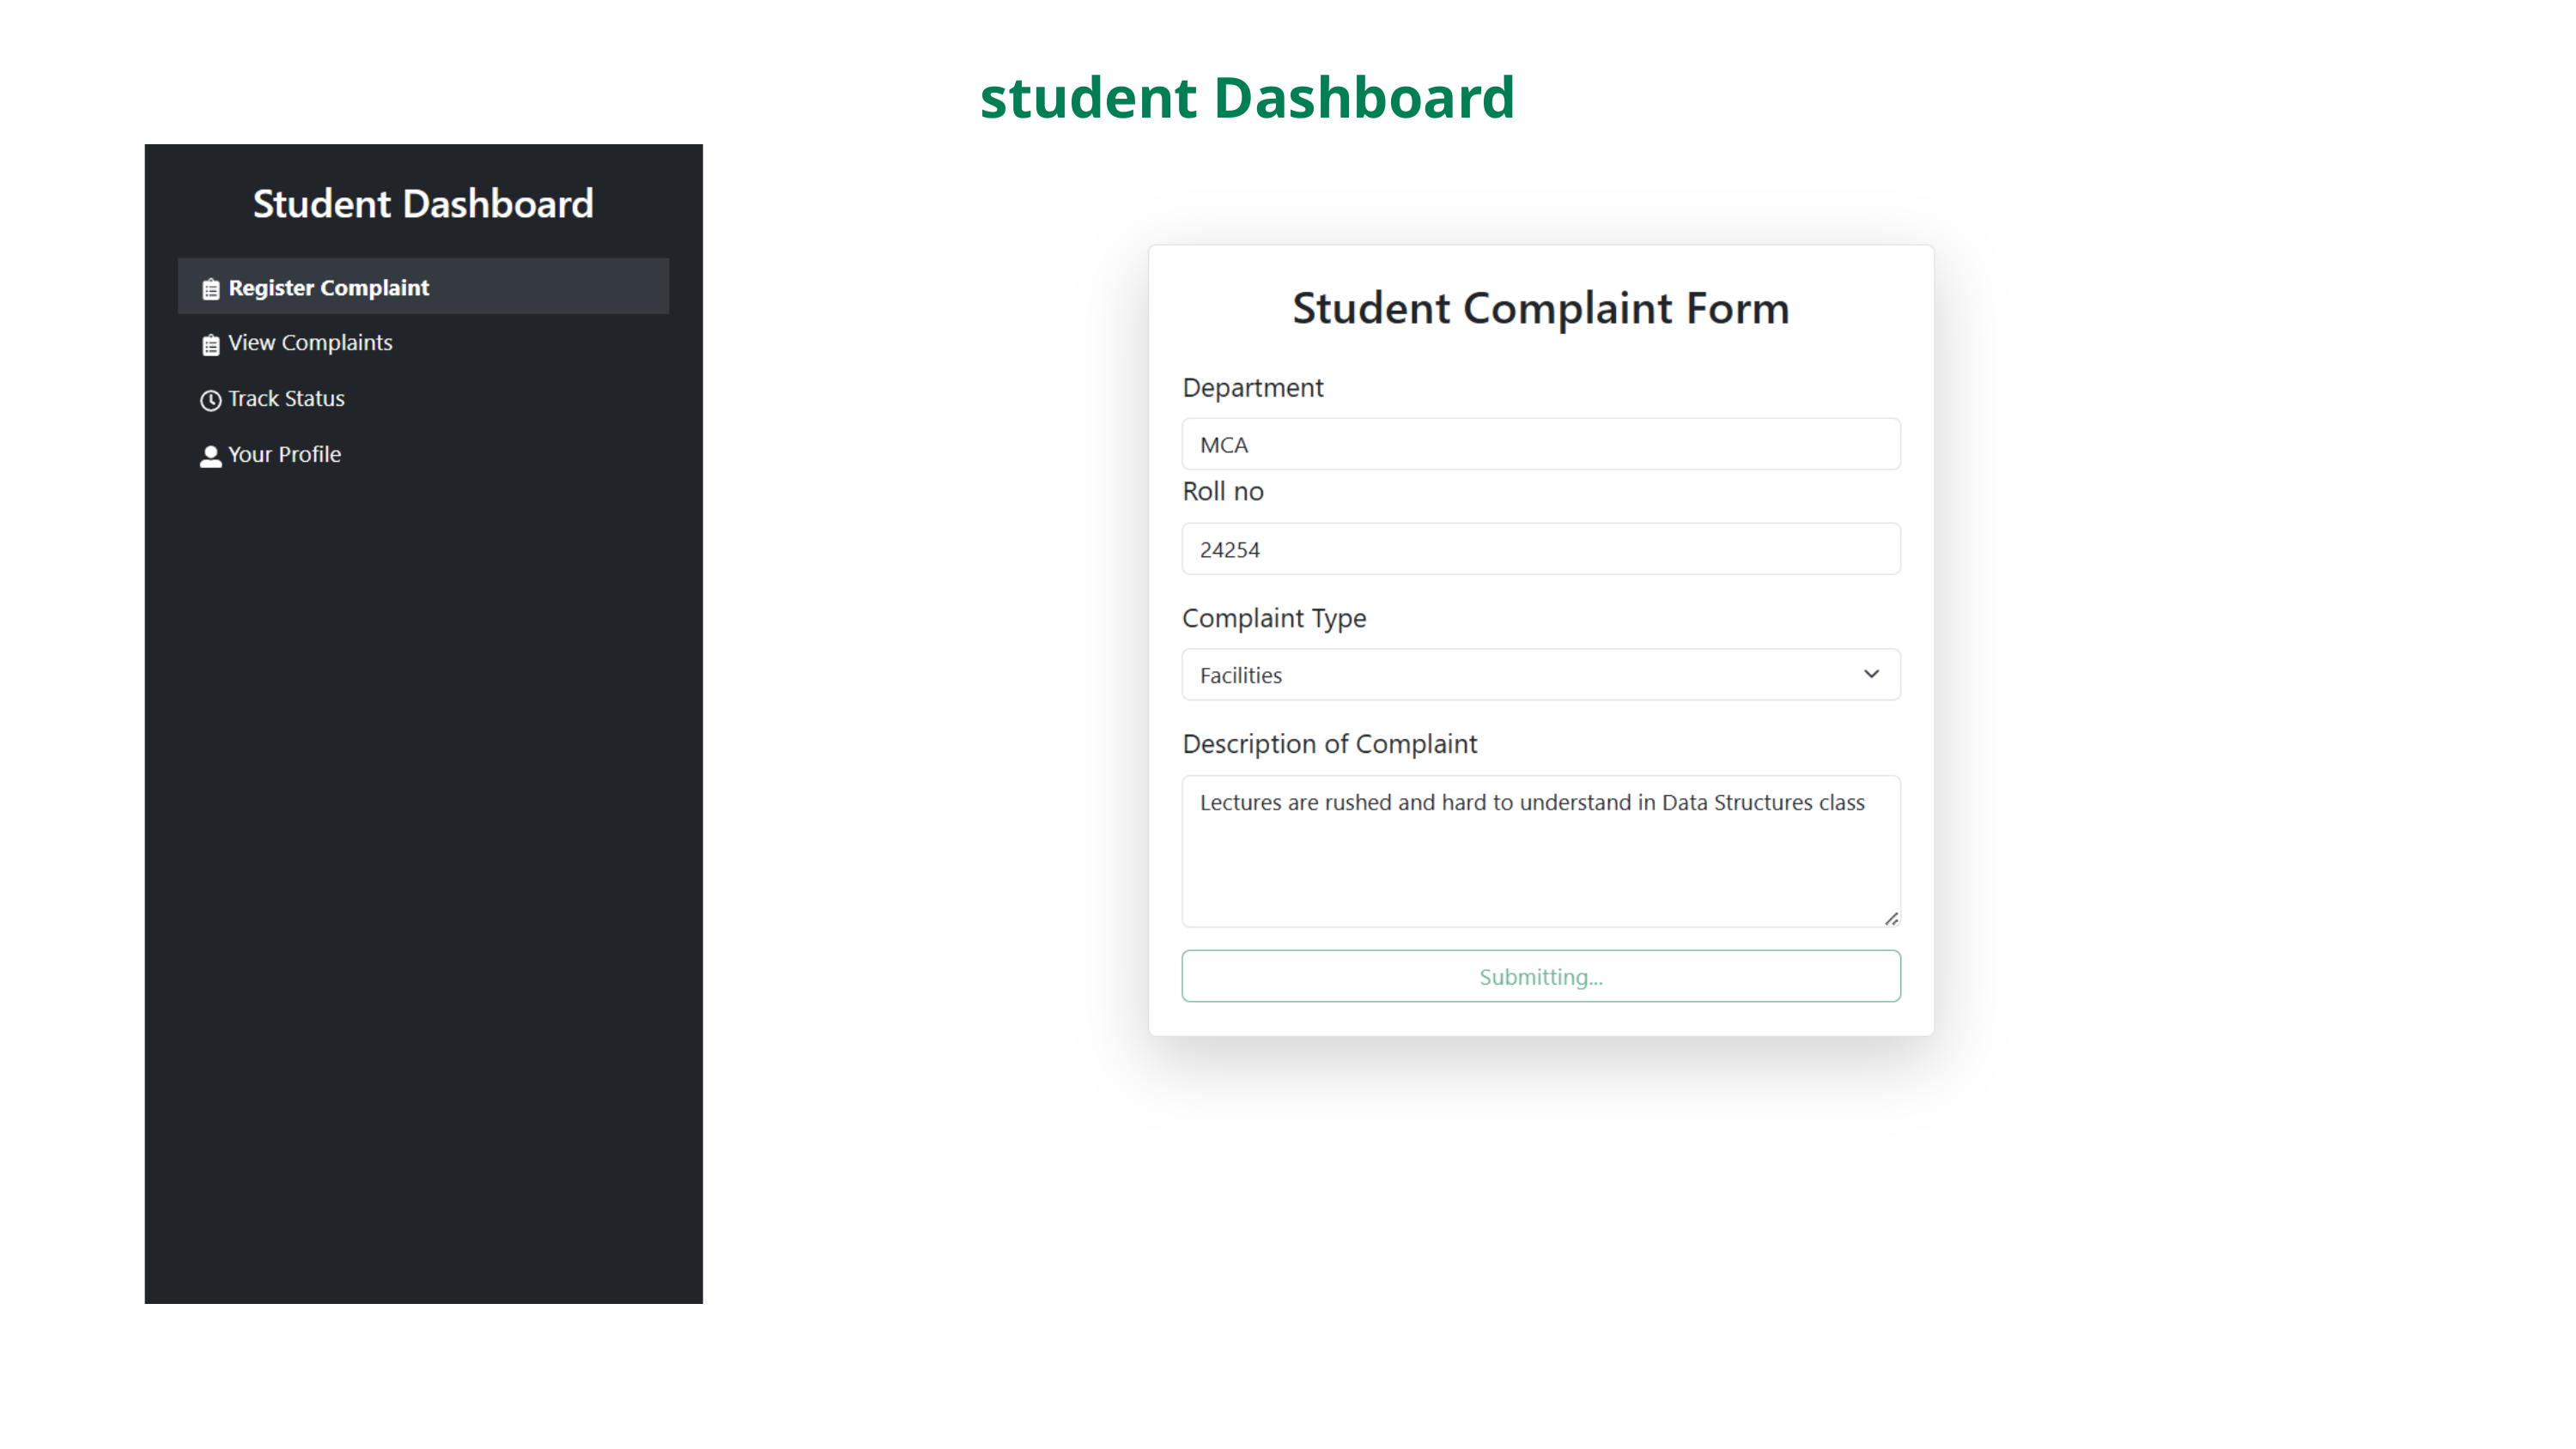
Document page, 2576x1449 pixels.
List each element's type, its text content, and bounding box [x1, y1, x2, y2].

text_box [144, 144, 2380, 1304]
text_box student Dashboard [906, 73, 1591, 130]
